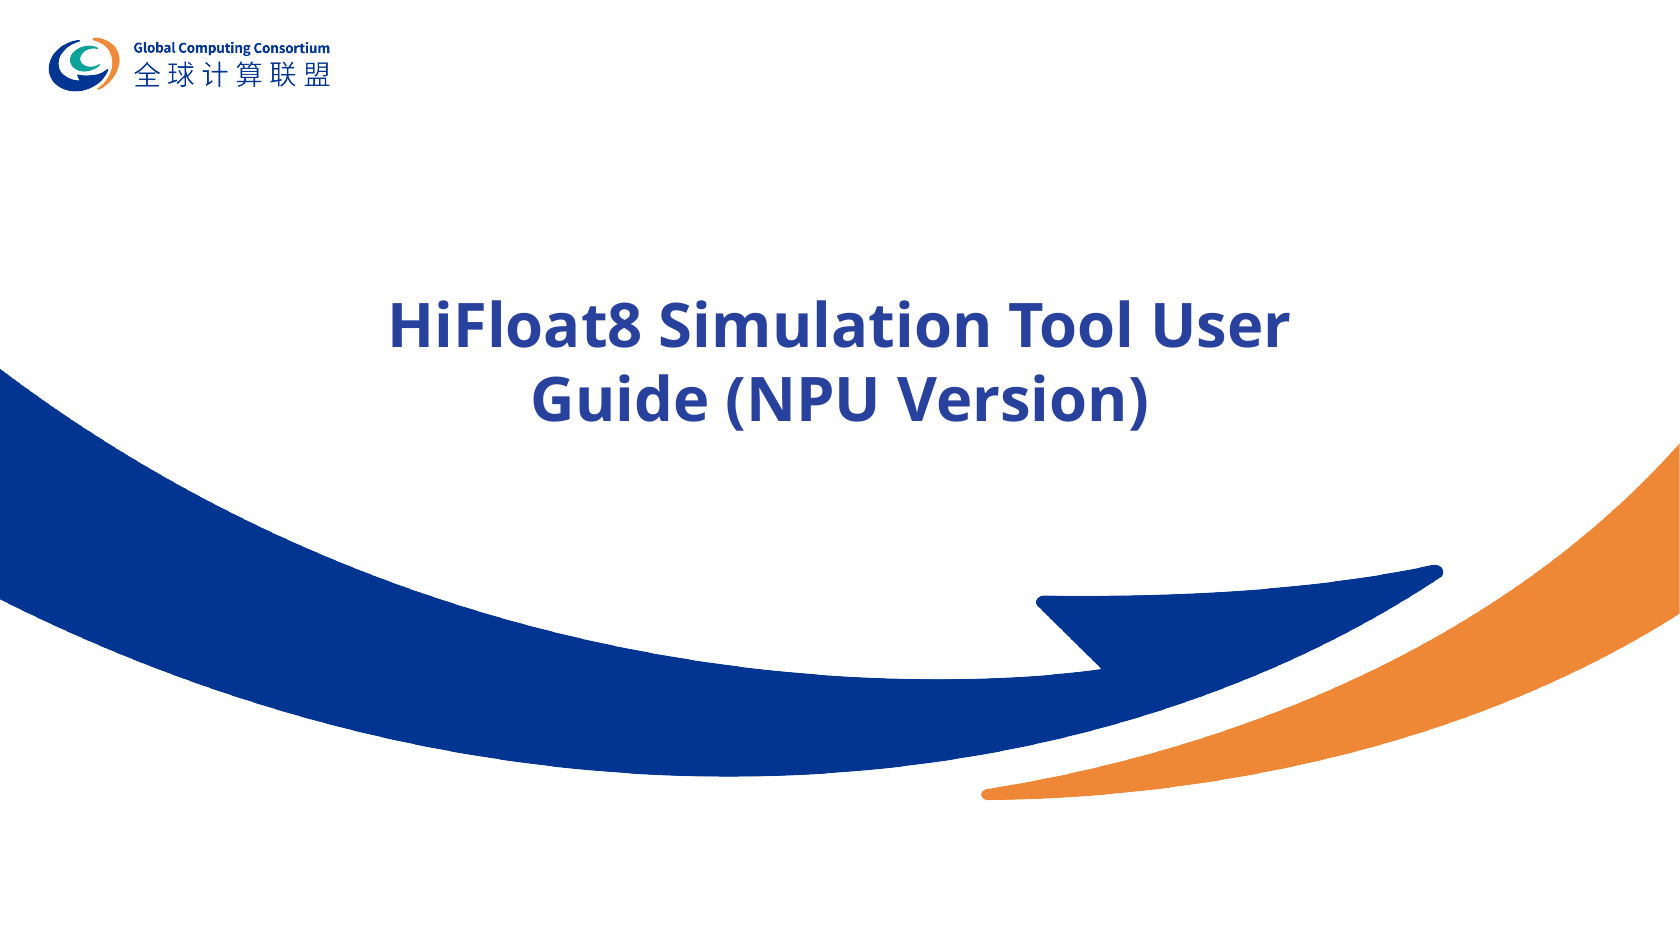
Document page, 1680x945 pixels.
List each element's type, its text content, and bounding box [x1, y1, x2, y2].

picture [0, 178, 1680, 922]
title HiFloat8 Simulation Tool User Guide (NPU Version) [290, 278, 1389, 442]
picture [47, 25, 331, 104]
